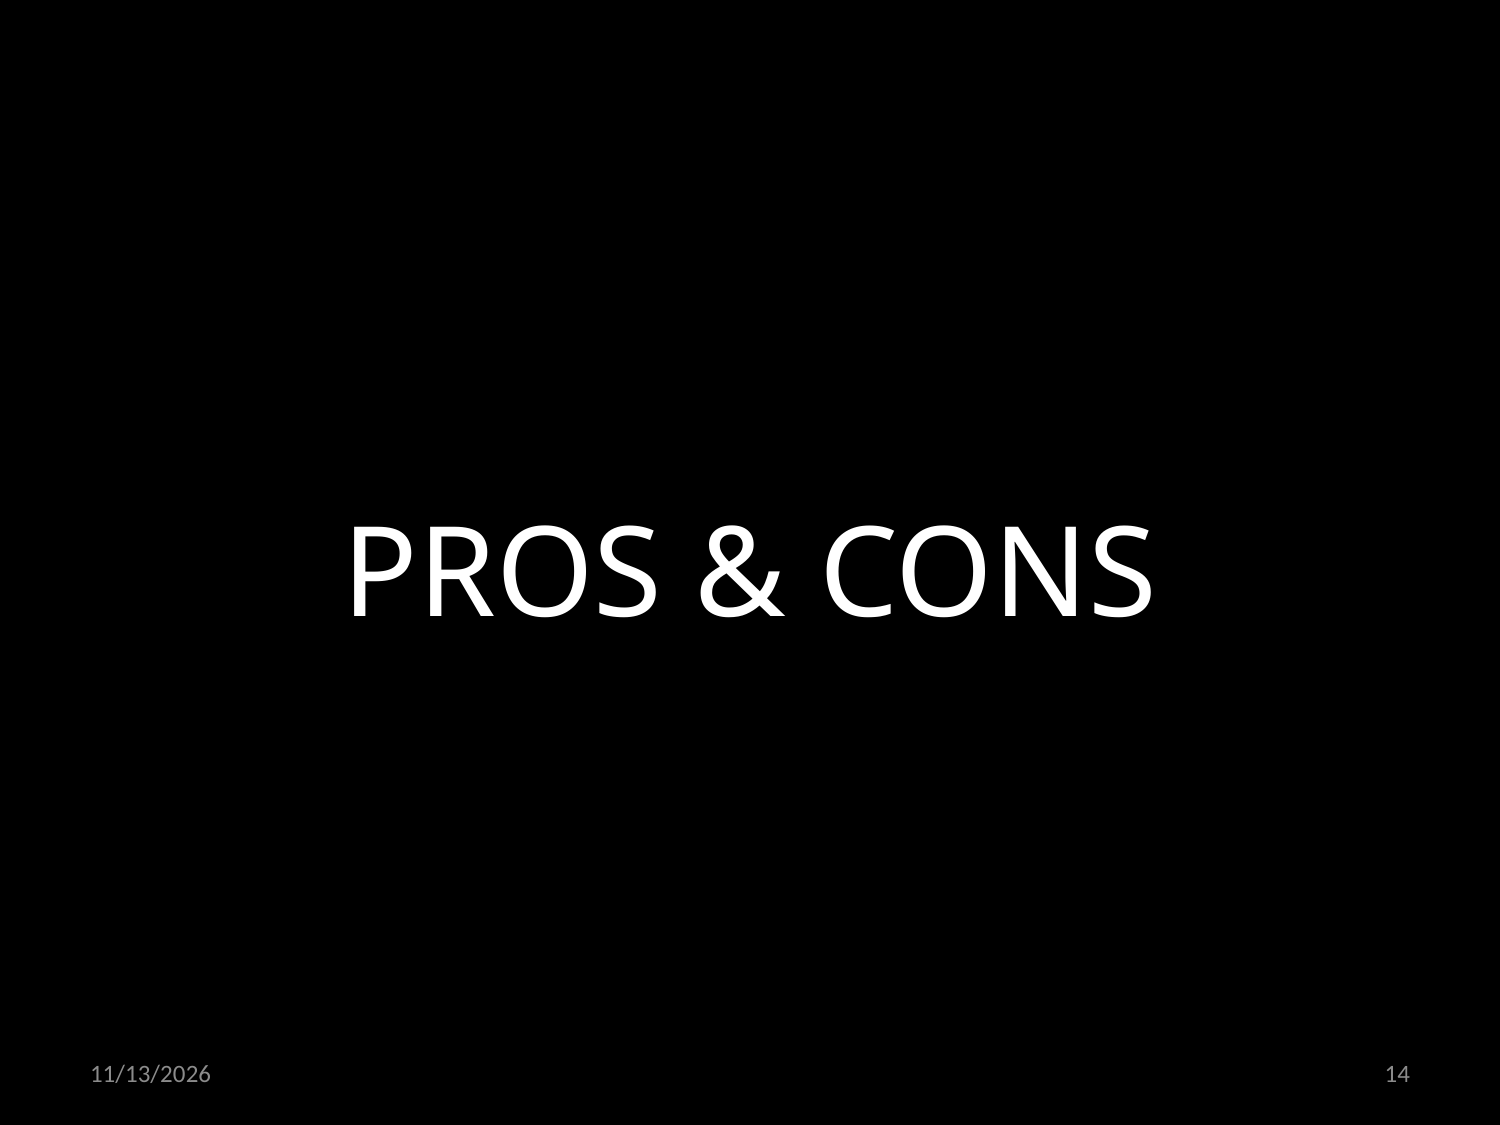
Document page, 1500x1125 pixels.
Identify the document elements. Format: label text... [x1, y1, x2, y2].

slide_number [75, 1042, 425, 1103]
slide_number 14 [1074, 1042, 1425, 1103]
text_box PROS & CONS [0, 484, 1500, 586]
